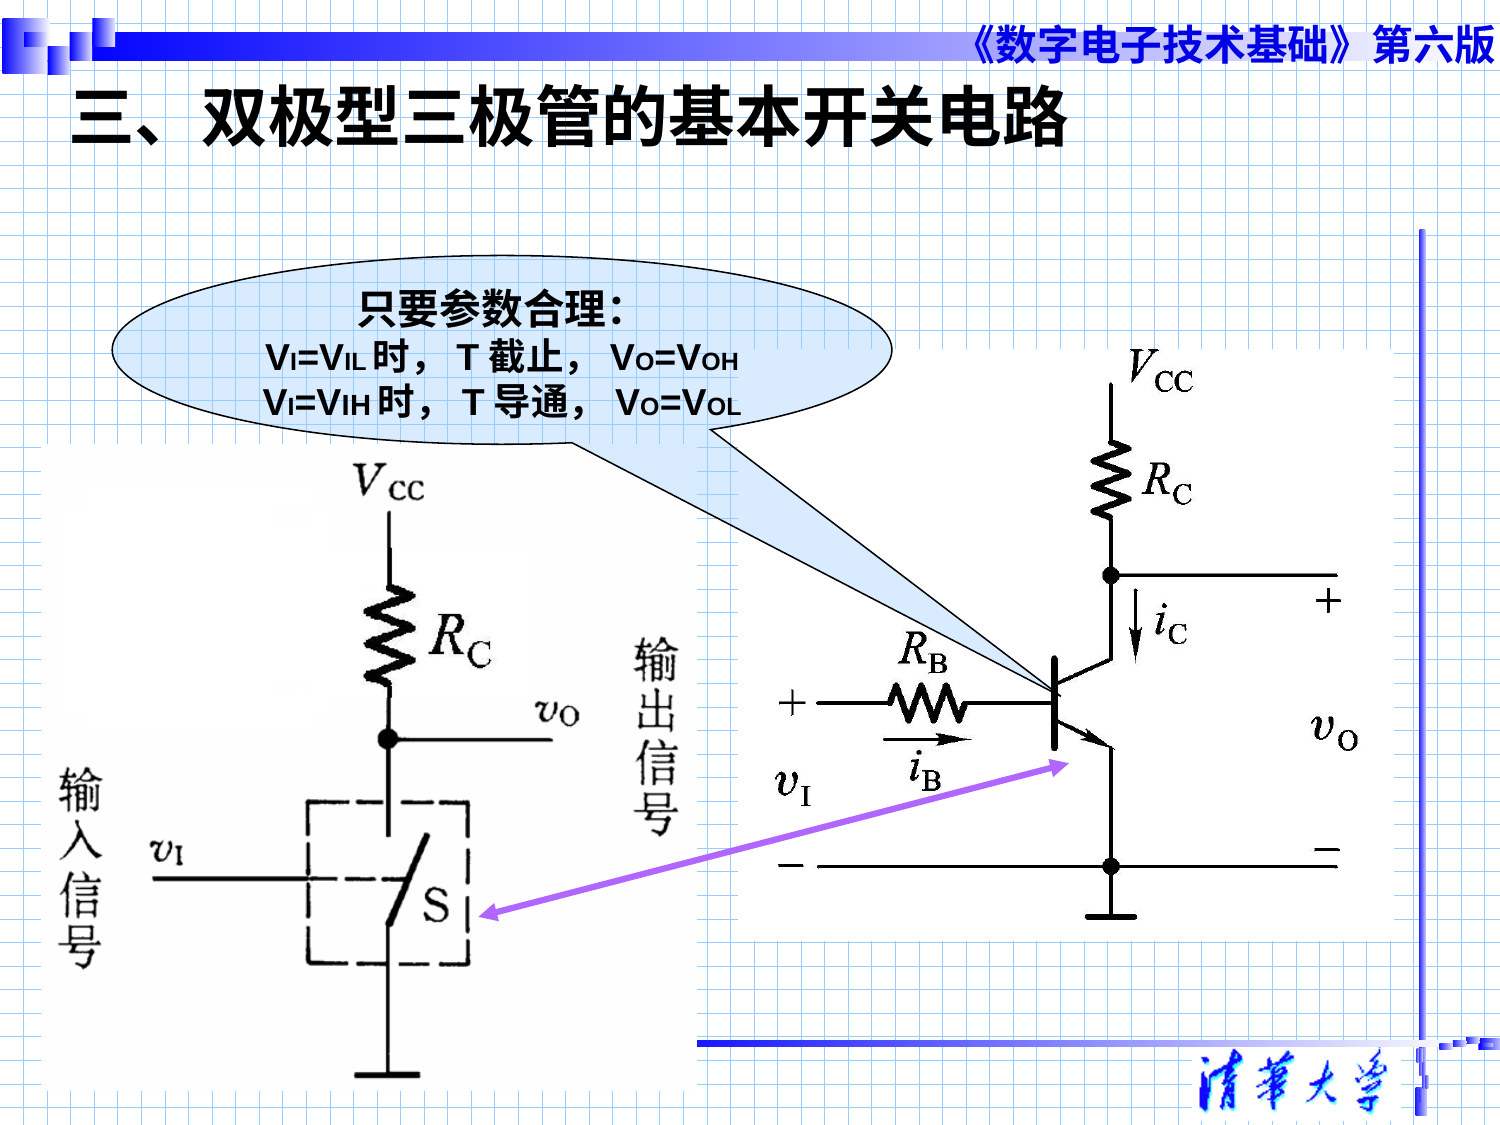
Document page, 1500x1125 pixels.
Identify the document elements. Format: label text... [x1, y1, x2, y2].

picture [1192, 1046, 1401, 1121]
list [737, 349, 1394, 941]
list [40, 444, 697, 1092]
title 三、双极型三极管的基本开关电路 [53, 42, 1404, 188]
text_box 只要参数合理： VI=VIL时，T截止，VO=VOH VI=VIH时，T导通，VO=VOL [112, 255, 892, 526]
